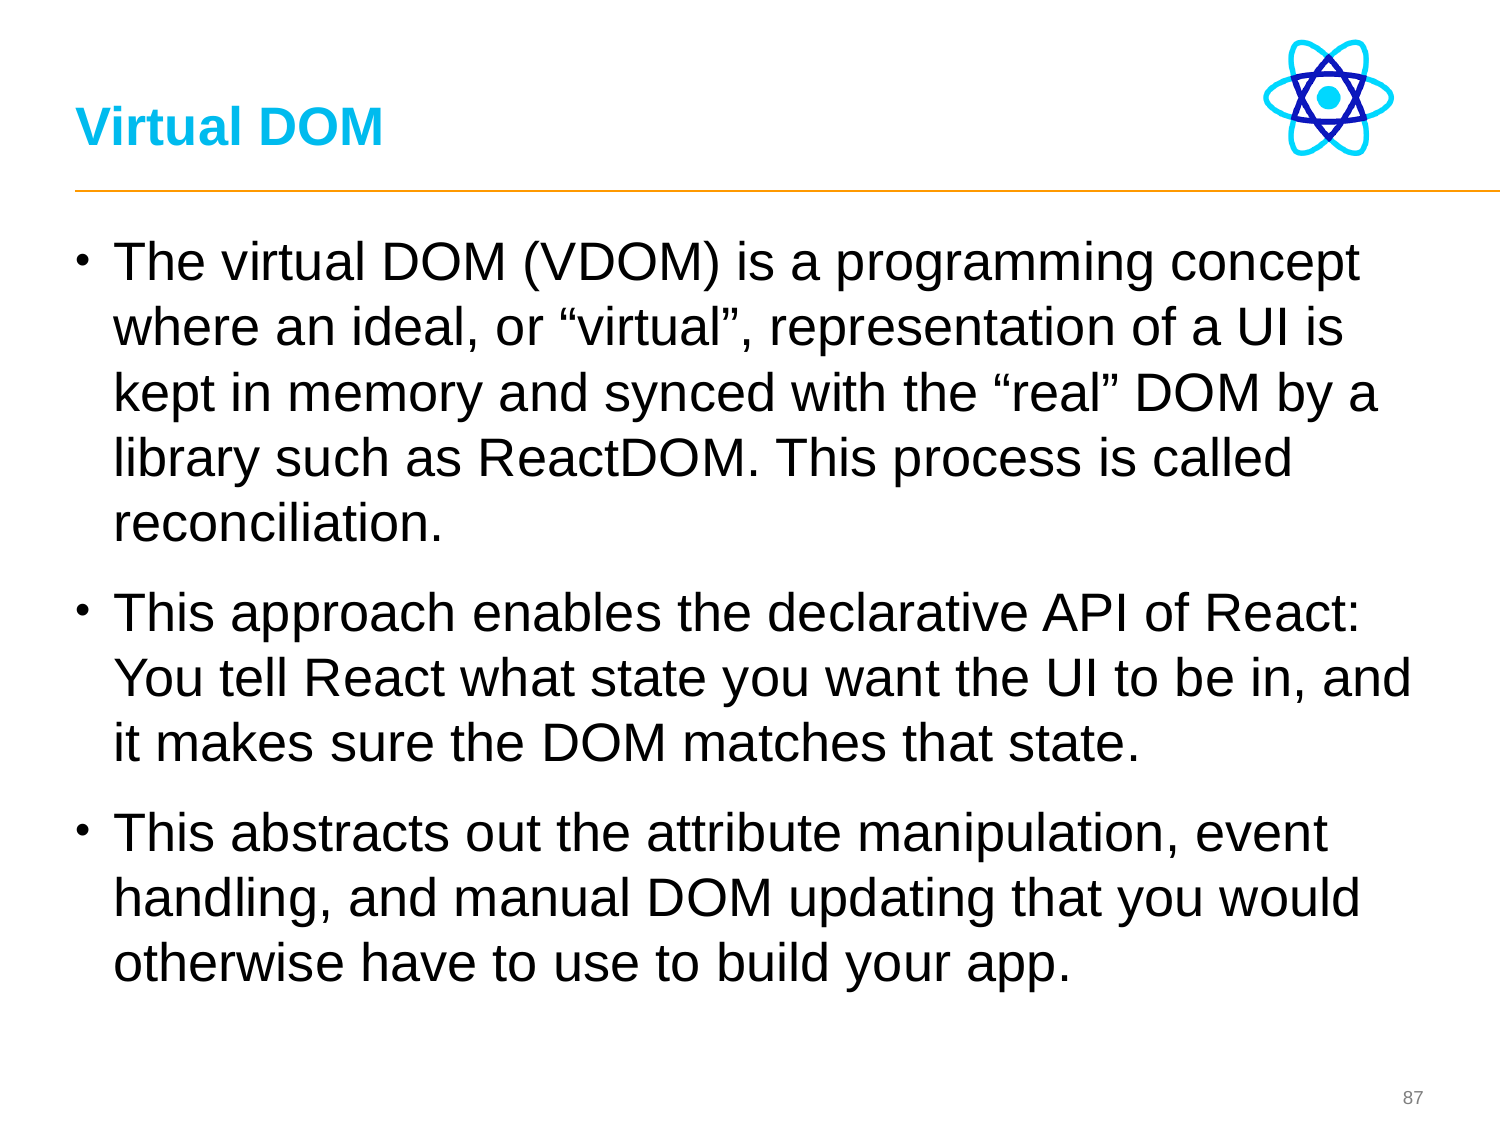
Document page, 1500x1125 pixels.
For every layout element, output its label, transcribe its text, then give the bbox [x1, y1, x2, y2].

list The virtual DOM (VDOM) is a programming concept where an ideal, or “virtual”, representation of a UI is kept in memory and synced with the “real” DOM by a library such as ReactDOM. This process is called reconciliation. This approach enables the declarative API of React: You tell React what state you want the UI to be in, and it makes sure the DOM matches that state. This abstracts out the attribute manipulation, event handling, and manual DOM updating that you would otherwise have to use to build your app. [75, 226, 1425, 1018]
title Virtual DOM [75, 27, 1422, 157]
